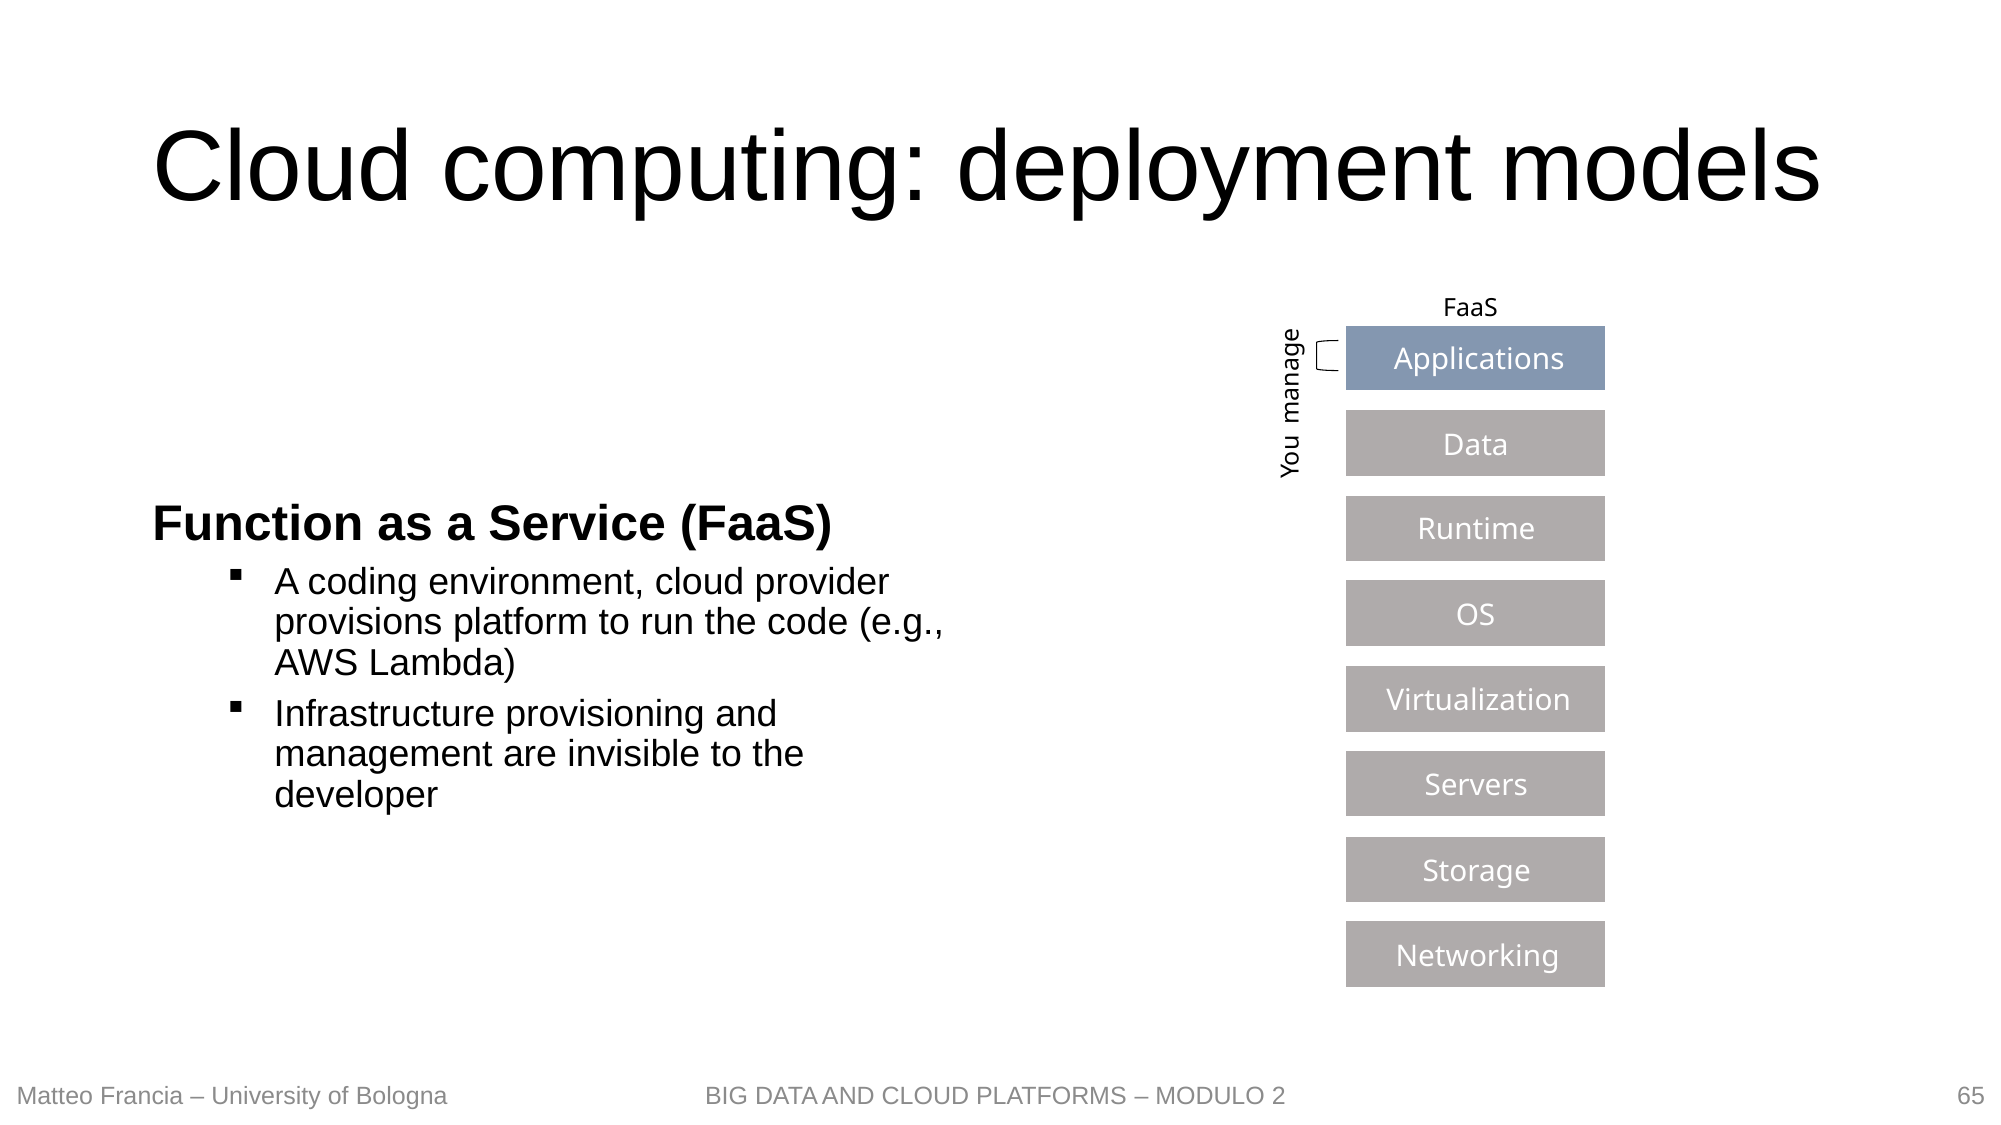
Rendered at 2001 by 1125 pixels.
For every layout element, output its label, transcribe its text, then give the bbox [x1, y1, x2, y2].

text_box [1266, 283, 1606, 987]
list Function as a Service (FaaS) A coding environment, cloud provider provisions platform to run the code (e.g., AWS Lambda) Infrastructure provisioning and management are invisible to the developer [137, 299, 988, 1014]
footer Matteo Francia – University of Bologna [0, 1065, 466, 1125]
slide_number 65 [1550, 1065, 2000, 1125]
title Cloud computing: deployment models [137, 59, 1863, 278]
